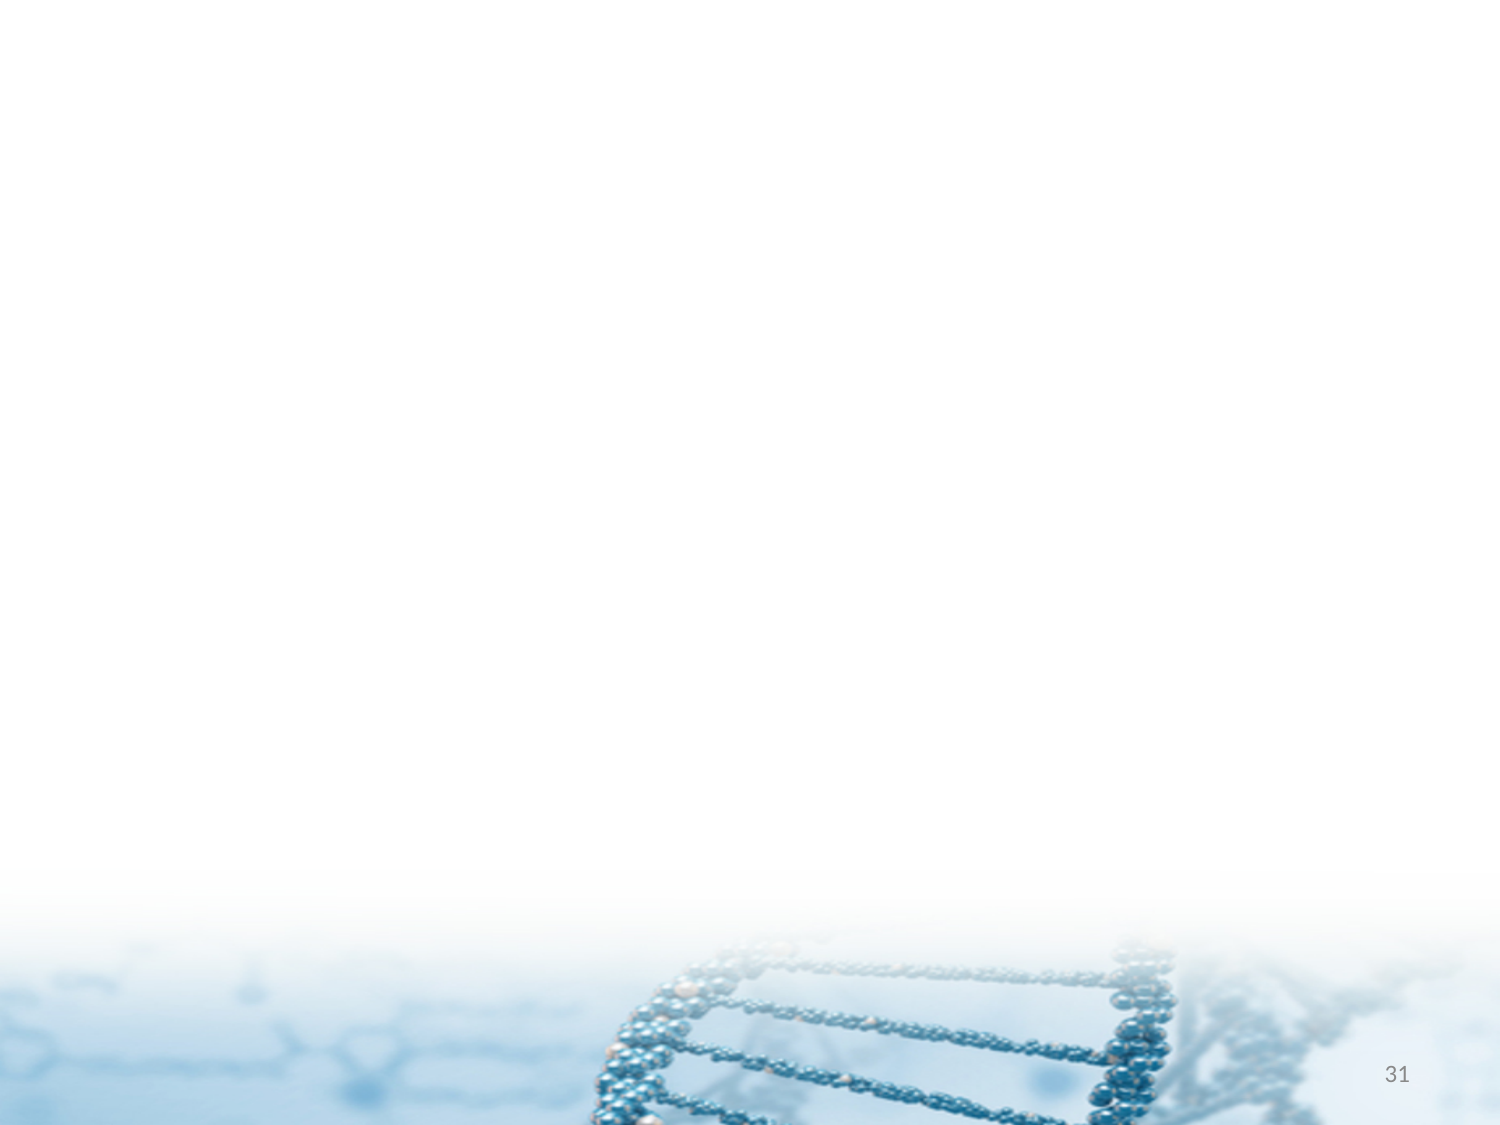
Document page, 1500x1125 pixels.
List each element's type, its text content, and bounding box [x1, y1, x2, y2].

picture [0, 862, 1500, 1125]
slide_number 31 [1074, 1042, 1425, 1103]
